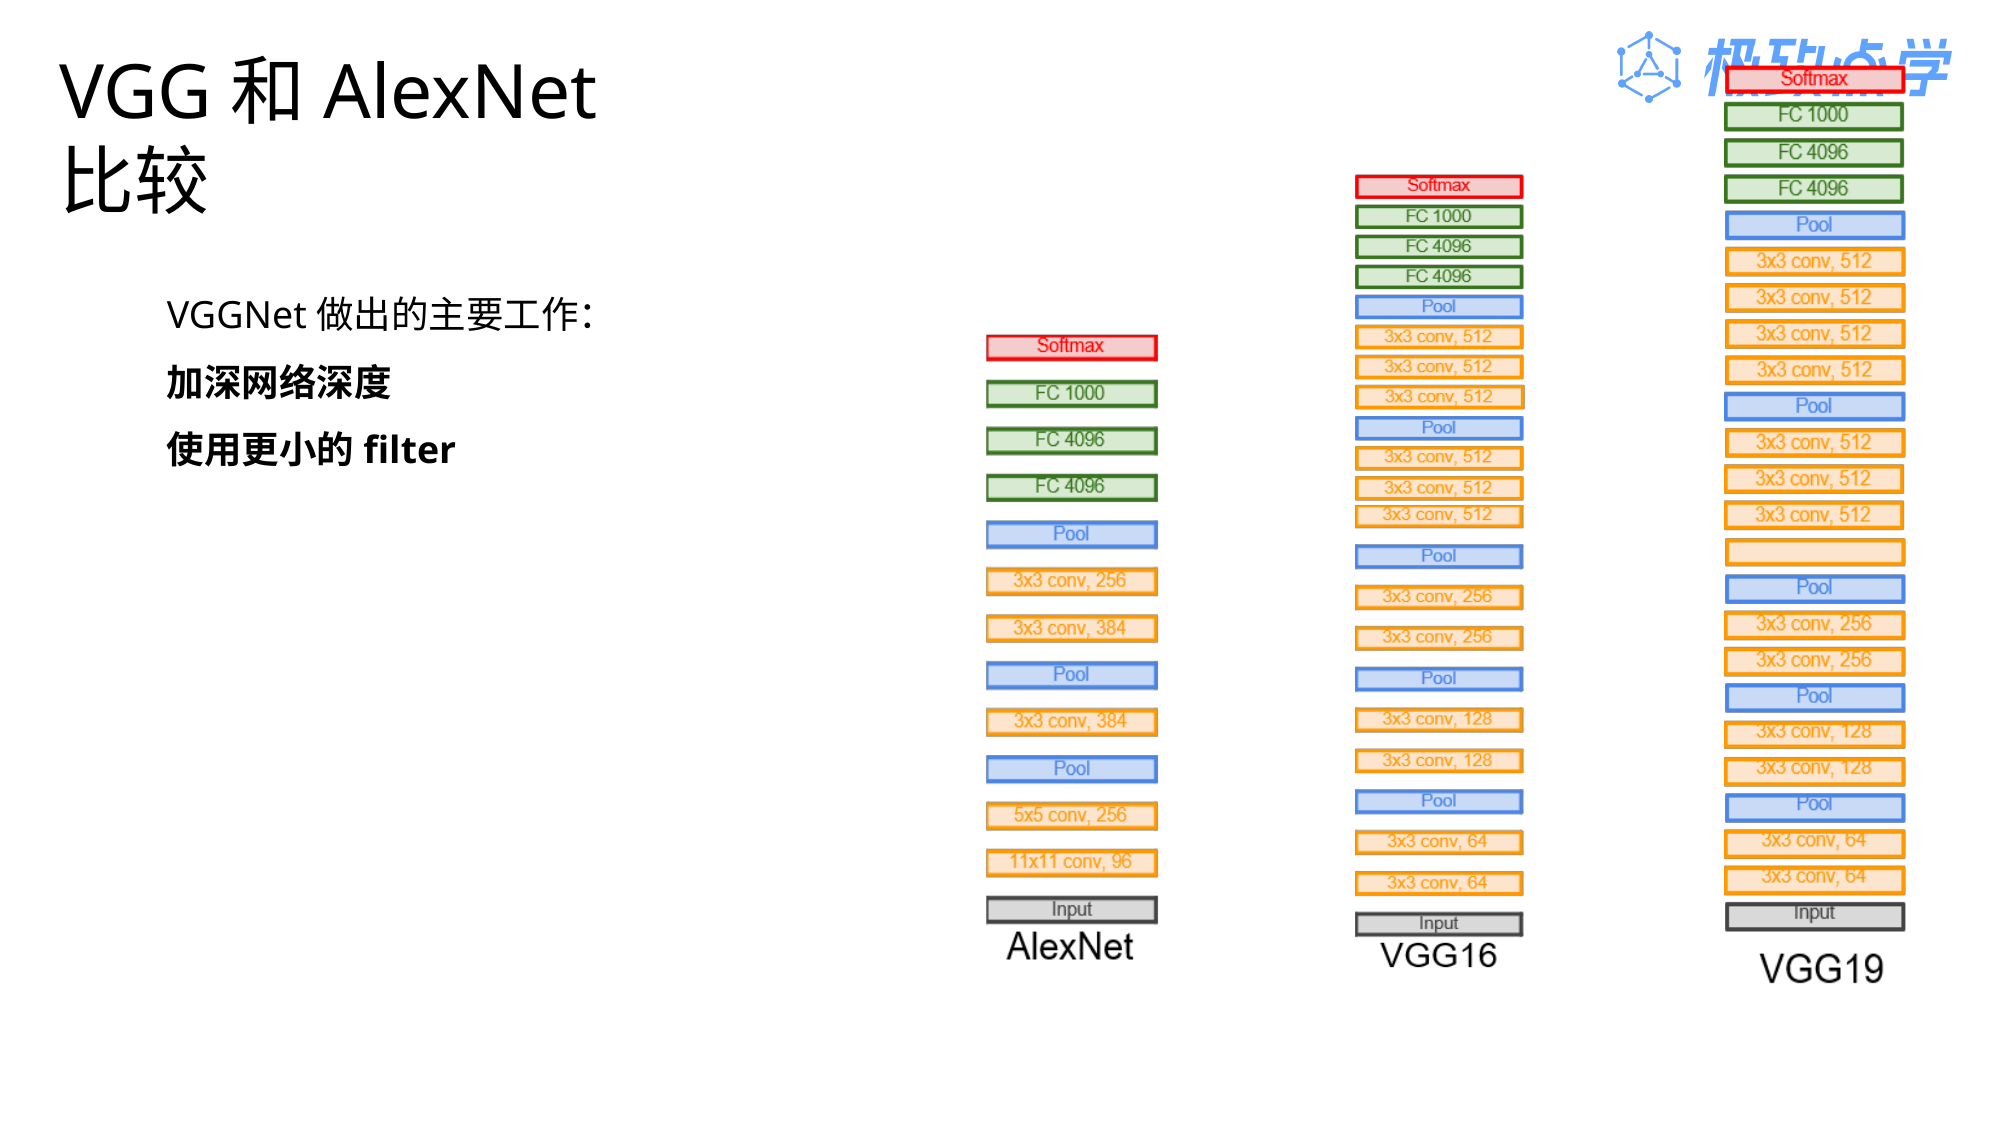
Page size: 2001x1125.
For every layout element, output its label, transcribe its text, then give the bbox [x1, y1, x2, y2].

picture [984, 327, 1168, 1018]
text_box VGGNet做出的主要工作： 加深网络深度 使用更小的filter [152, 261, 718, 479]
picture [1617, 30, 1952, 1018]
text_box VGG和AlexNet比较 [44, 36, 688, 232]
picture [1354, 169, 1538, 1018]
